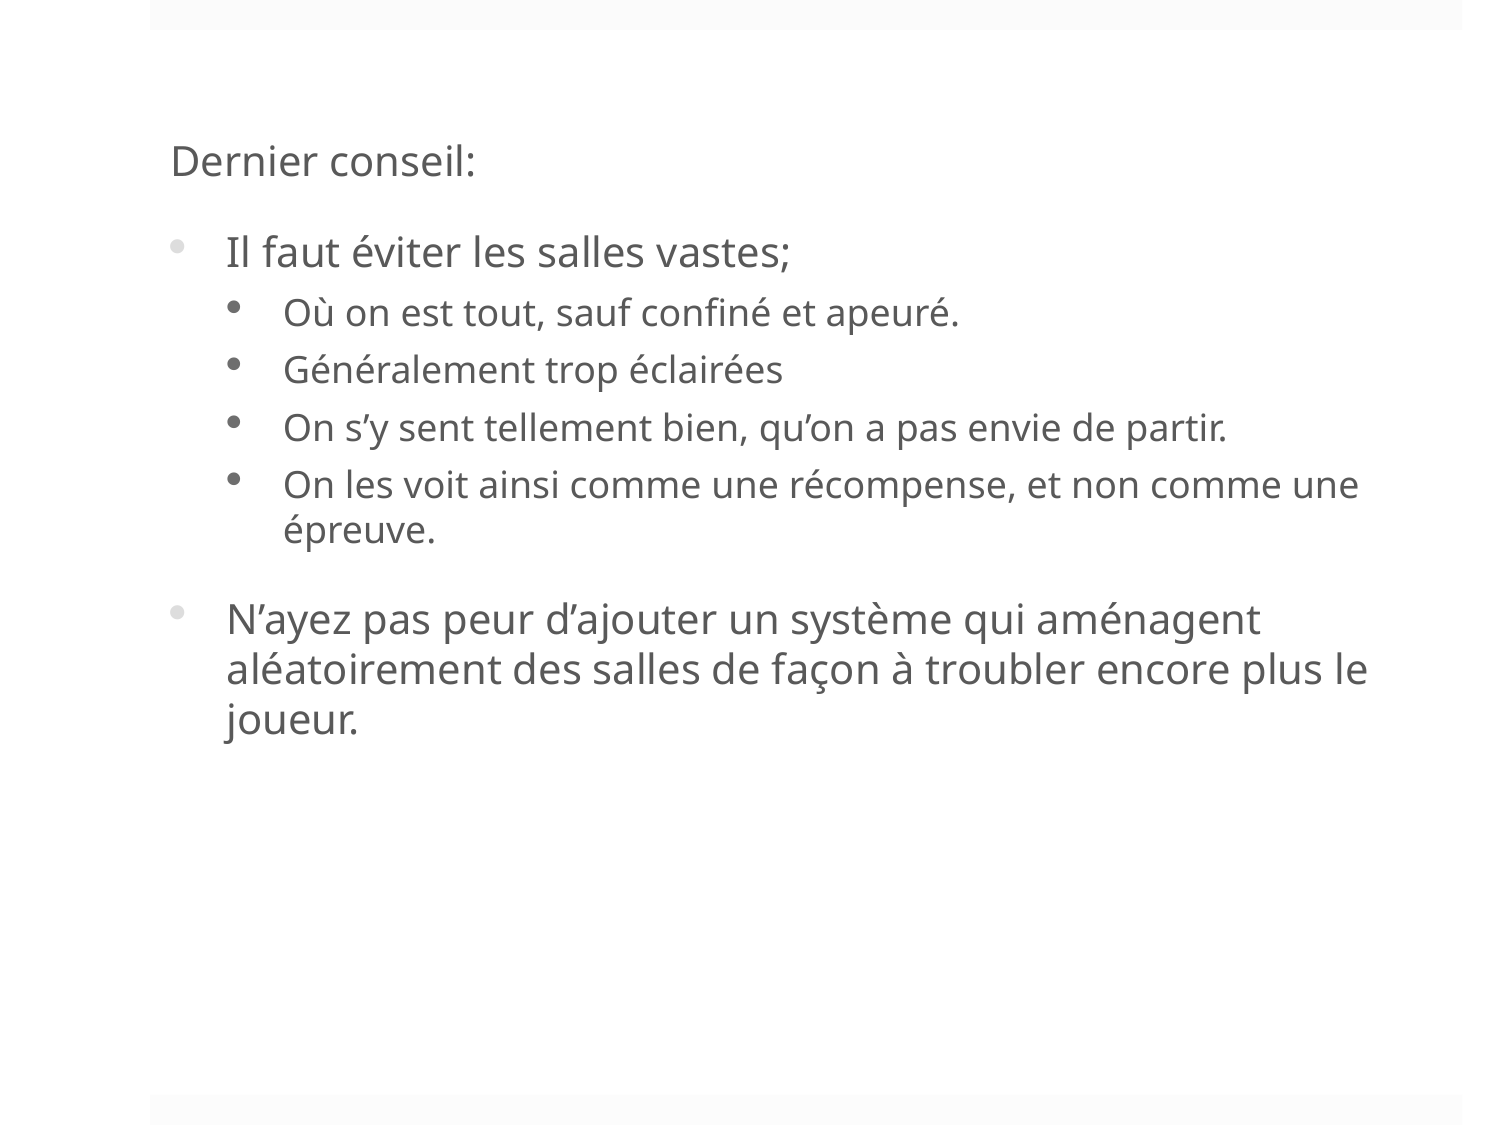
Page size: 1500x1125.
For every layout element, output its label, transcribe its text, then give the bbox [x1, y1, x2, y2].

text_box Dernier conseil: Il faut éviter les salles vastes; Où on est tout, sauf confiné et apeuré. Généralement trop éclairées On s’y sent tellement bien, qu’on a pas envie de partir. On les voit ainsi comme une récompense, et non comme une épreuve. N’ayez pas peur d’ajouter un système qui aménagent aléatoirement des salles de façon à troubler encore plus le joueur. [155, 126, 1408, 699]
